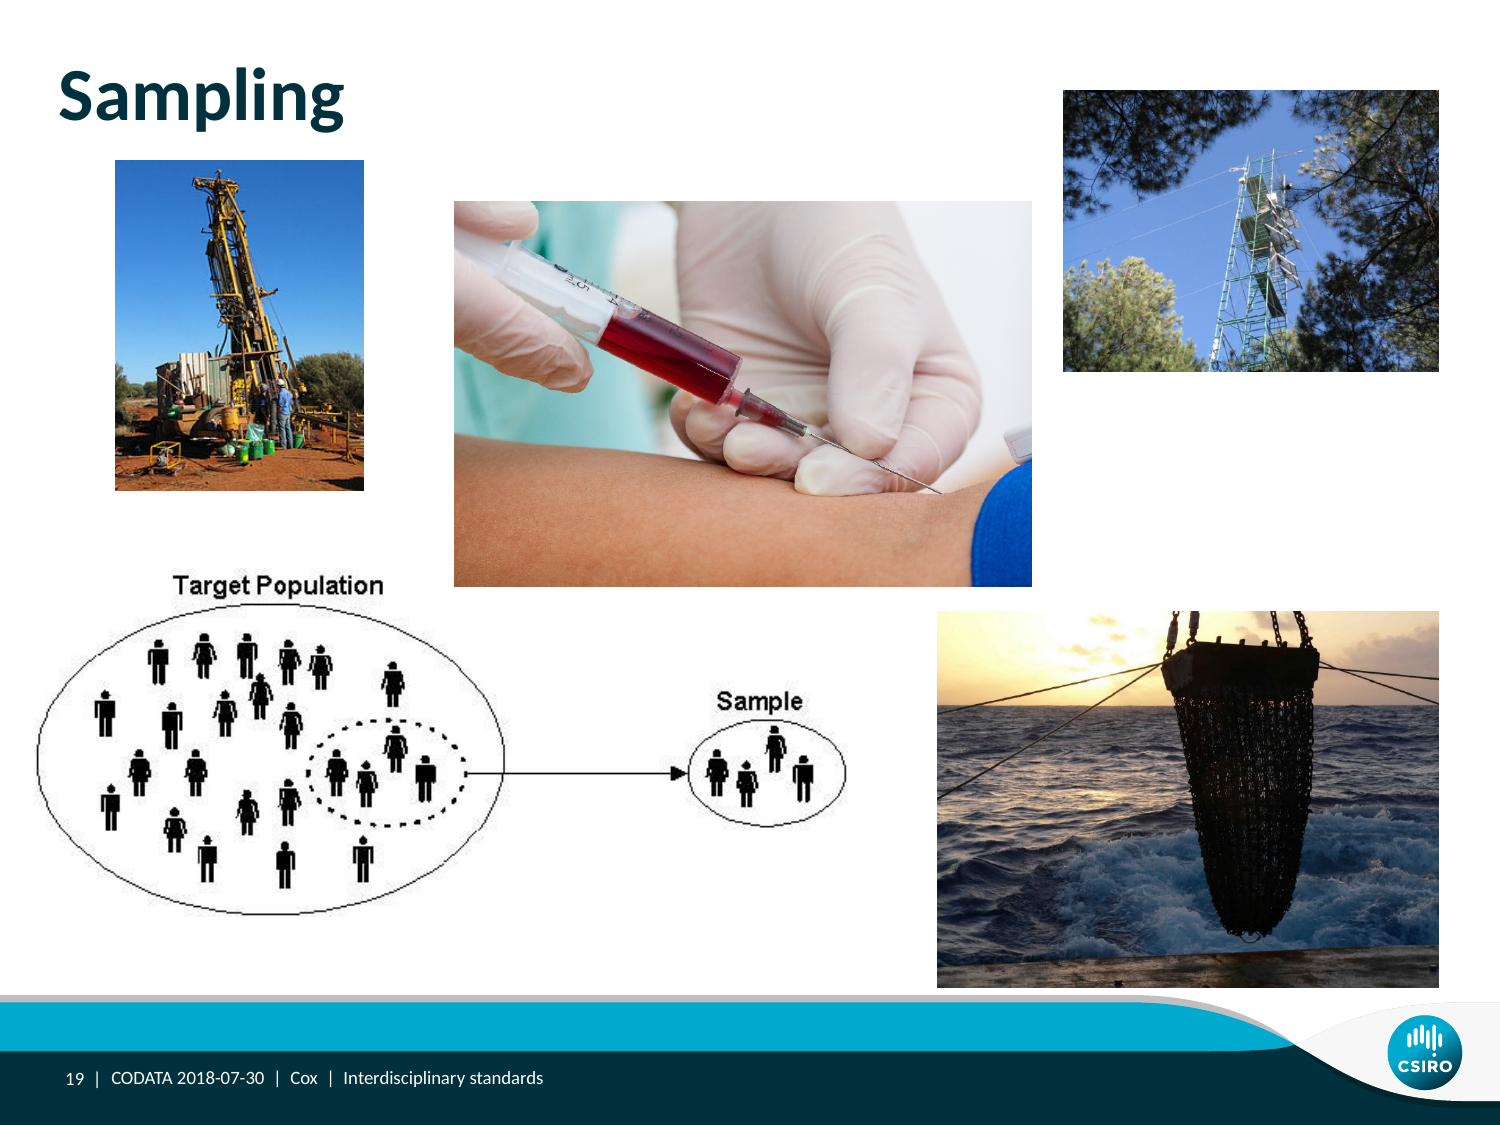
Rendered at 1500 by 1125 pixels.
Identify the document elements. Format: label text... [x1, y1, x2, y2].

footer CODATA 2018-07-30 | Cox | Interdisciplinary standards [111, 1067, 1110, 1088]
slide_number 19 | [54, 1067, 102, 1088]
picture [34, 201, 1032, 917]
picture [1062, 90, 1439, 373]
picture [115, 160, 364, 491]
title Sampling [58, 45, 1447, 185]
picture [936, 611, 1439, 988]
